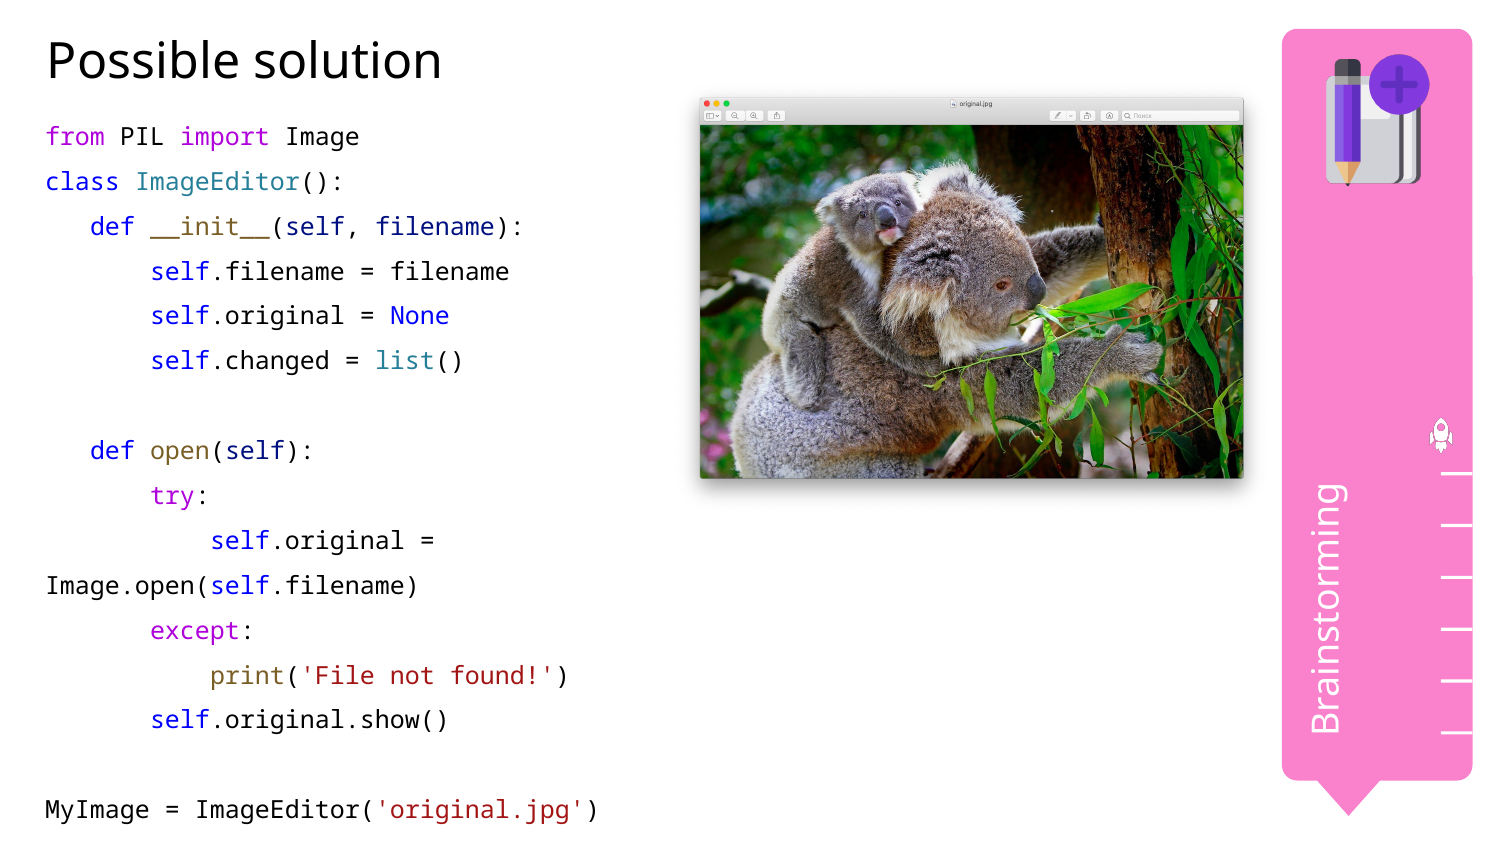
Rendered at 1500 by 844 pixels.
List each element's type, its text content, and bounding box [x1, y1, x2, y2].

text_box Possible solution [46, 28, 1238, 90]
text_box from PIL import Image class ImageEditor(): def __init__(self, filename): self.filename = filename self.original = None self.changed = list() def open(self): try: self.original = Image.open(self.filename) except: print('File not found!') self.original.show() MyImage = ImageEditor('original.jpg') MyImage.open() [30, 90, 780, 583]
picture [672, 79, 1272, 515]
picture [1423, 412, 1459, 459]
picture [1290, 38, 1464, 202]
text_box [1281, 28, 1473, 817]
